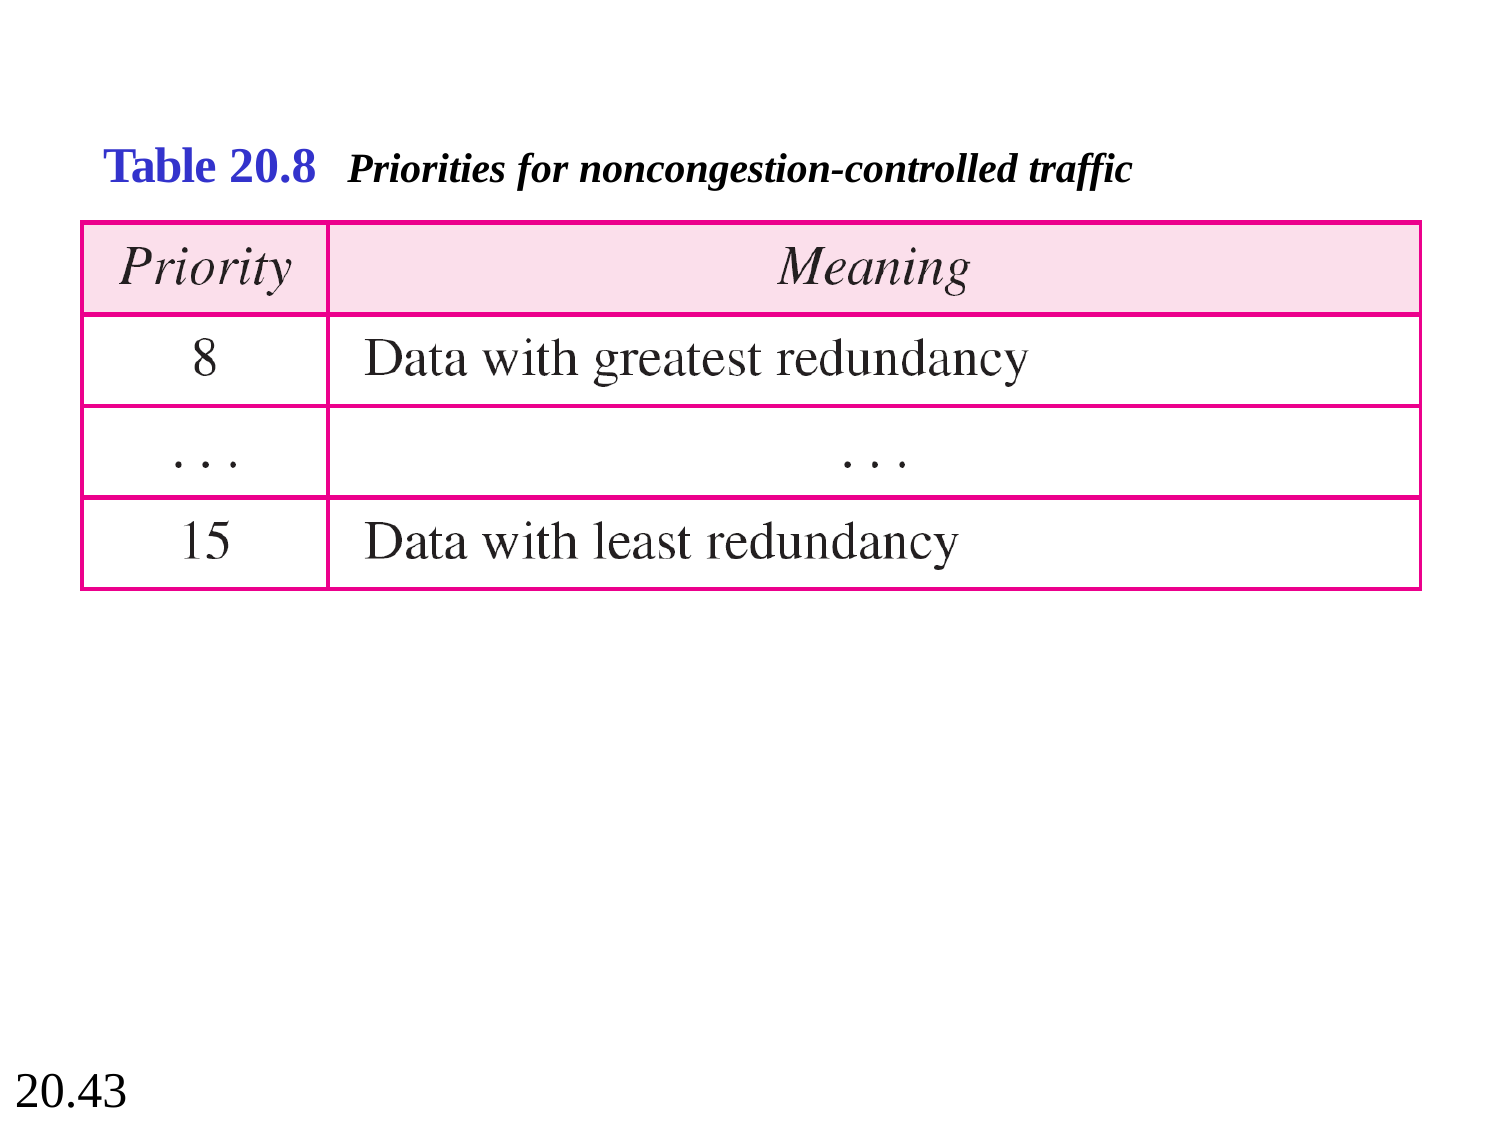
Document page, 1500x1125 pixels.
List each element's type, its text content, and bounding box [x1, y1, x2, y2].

slide_number 20.43 [12, 1060, 134, 1125]
title Table 20.8 Priorities for noncongestion-controlled traffic [101, 130, 1137, 218]
picture [80, 219, 1422, 592]
